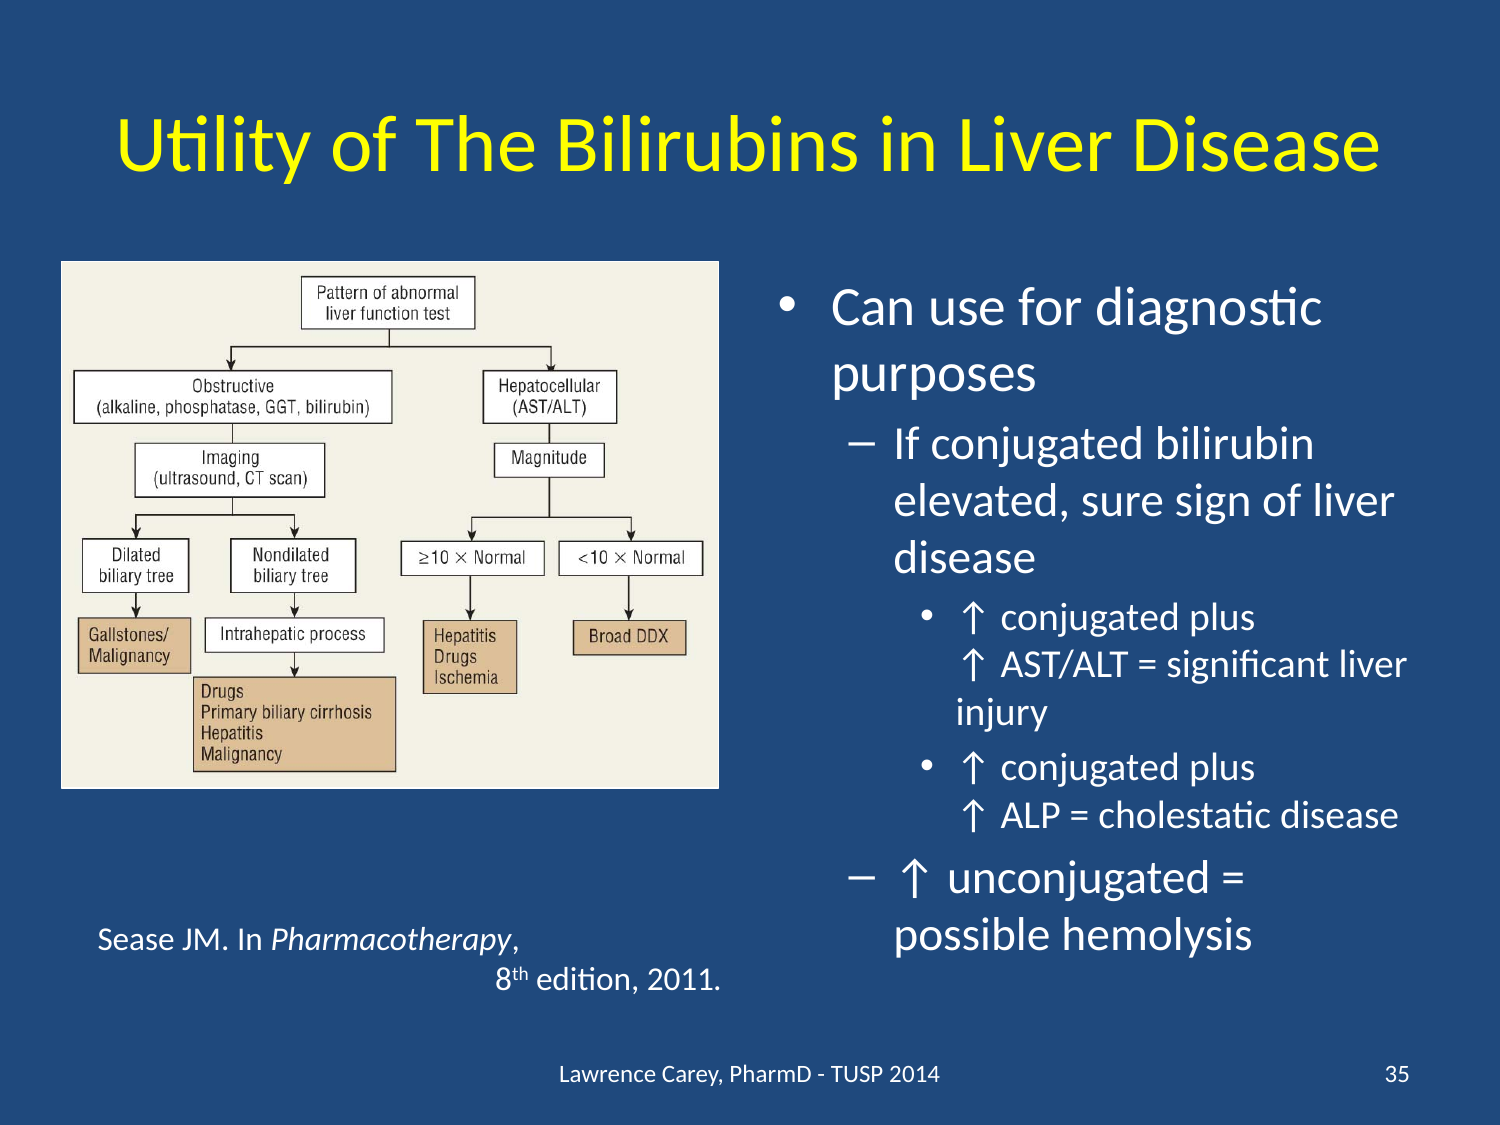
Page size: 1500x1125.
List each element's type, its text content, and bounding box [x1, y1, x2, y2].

picture [62, 262, 718, 788]
footer Lawrence Carey, PharmD - TUSP 2014 [512, 1042, 988, 1103]
title Utility of The Bilirubins in Liver Disease [75, 45, 1425, 233]
slide_number 35 [1074, 1042, 1425, 1103]
list Can use for diagnostic purposes If conjugated bilirubin elevated, sure sign of liver disease ↑ conjugated plus ↑ AST/ALT = significant liver injury ↑ conjugated plus ↑ ALP = cholestatic disease ↑ unconjugated = possible hemolysis [762, 262, 1425, 1005]
list Sease JM. In Pharmacotherapy, 8th edition, 2011. [75, 262, 738, 1005]
